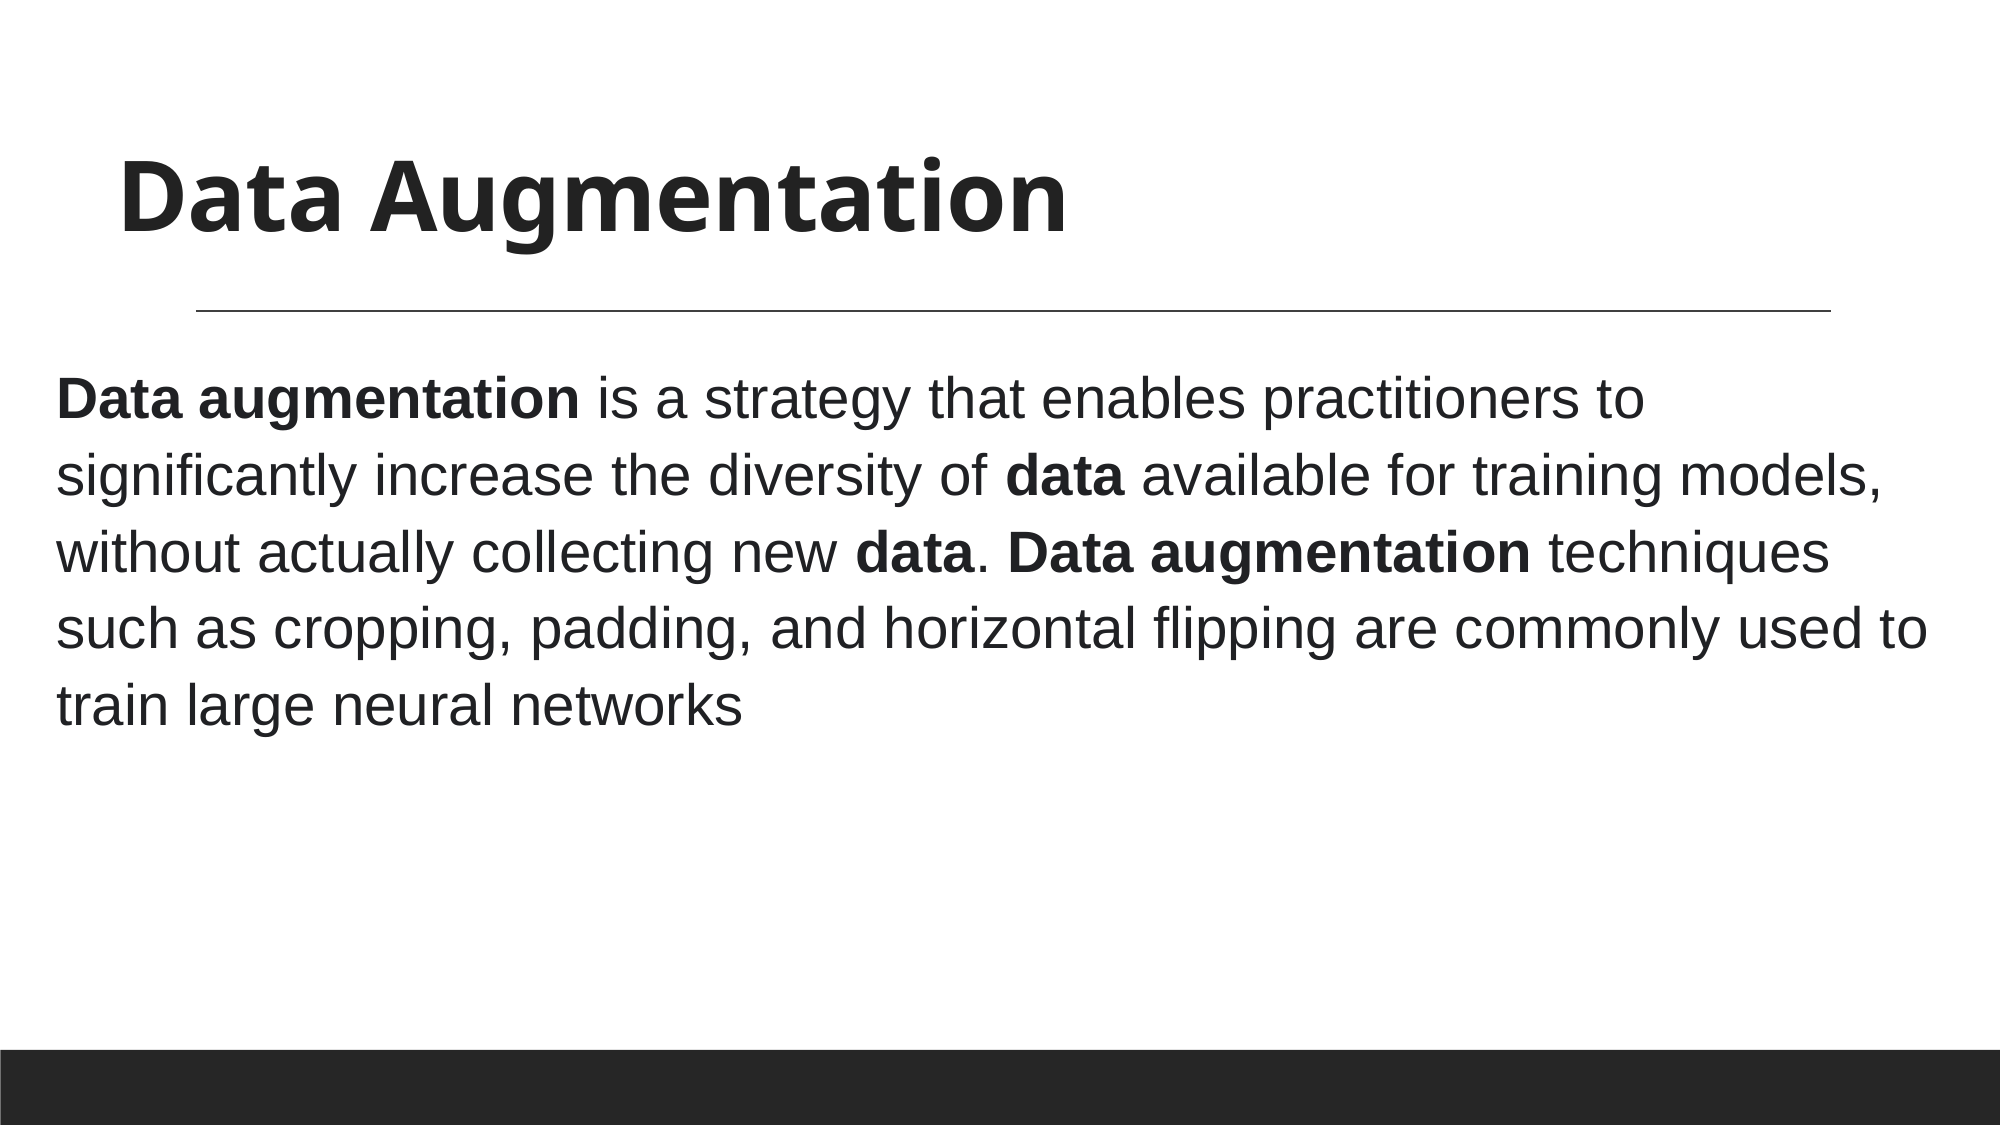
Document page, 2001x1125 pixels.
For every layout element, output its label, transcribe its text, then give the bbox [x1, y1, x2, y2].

title Data Augmentation [101, 64, 1825, 260]
list Data augmentation is a strategy that enables practitioners to significantly increase the diversity of data available for training models, without actually collecting new data. Data augmentation techniques such as cropping, padding, and horizontal flipping are commonly used to train large neural networks [41, 345, 1947, 963]
